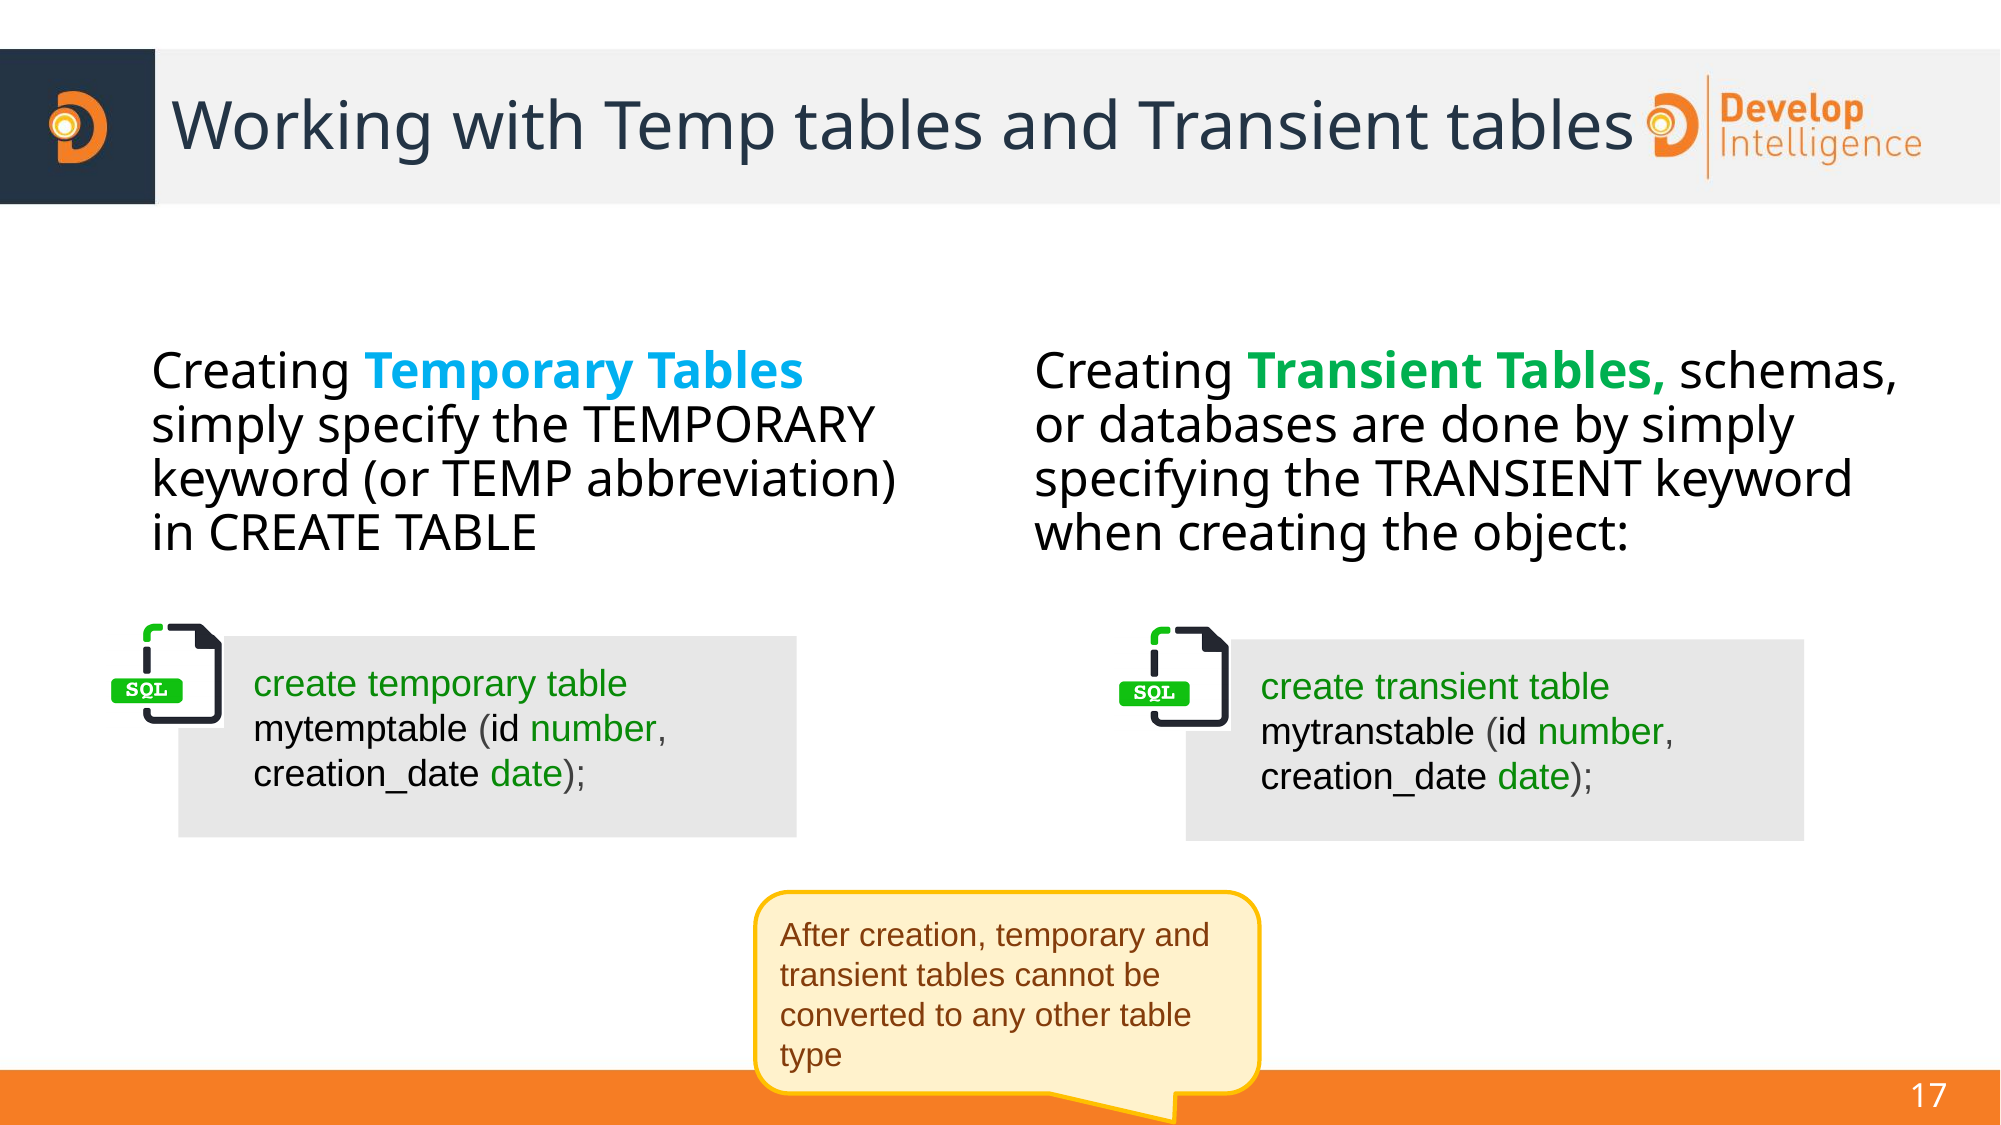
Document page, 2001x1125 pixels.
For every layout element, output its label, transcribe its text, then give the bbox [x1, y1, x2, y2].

text_box create transient table mytranstable (id number, creation_date date); [1245, 654, 1840, 805]
text_box Creating Transient Tables, schemas, or databases are done by simply specifying the TRANSIENT keyword when creating the object: [1007, 337, 1941, 695]
text_box [176, 634, 799, 839]
text_box [1184, 637, 1806, 843]
picture [0, 0, 2001, 1125]
text_box After creation, temporary and transient tables cannot be converted to any other table type [753, 889, 1262, 1125]
slide_number 17 [1860, 1072, 1998, 1122]
text_box create temporary table mytemptable (id number, creation_date date); [238, 651, 833, 802]
list Creating Temporary Tables simply specify the TEMPORARY keyword (or TEMP abbreviation) in CREATE TABLE [124, 337, 977, 695]
title Working with Temp tables and Transient tables [156, 53, 1999, 203]
